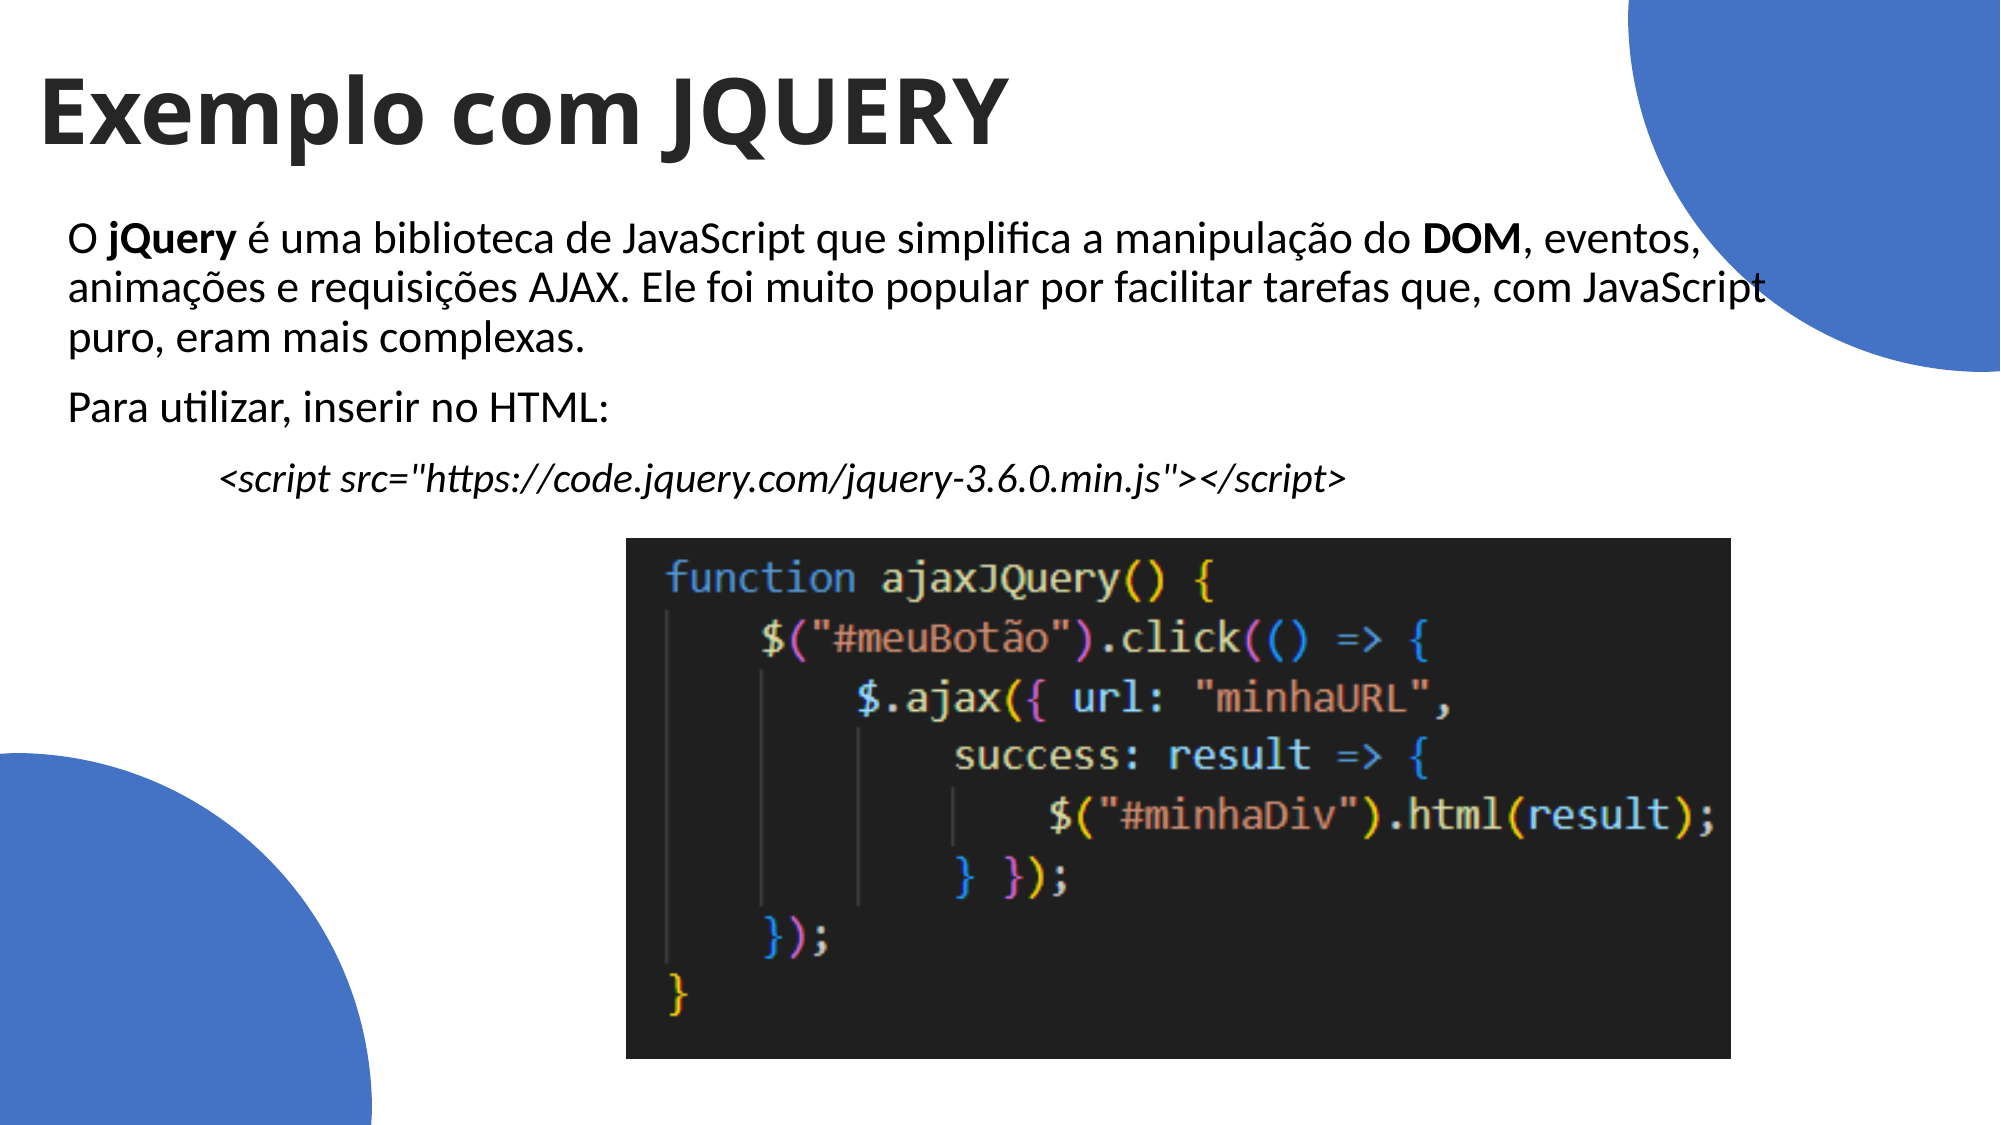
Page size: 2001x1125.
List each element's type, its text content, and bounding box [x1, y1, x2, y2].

title Exemplo com JQUERY [22, 29, 1787, 172]
text_box O jQuery é uma biblioteca de JavaScript que simplifica a manipulação do DOM, eventos, animações e requisições AJAX. Ele foi muito popular por facilitar tarefas que, com JavaScript puro, eram mais complexas. Para utilizar, inserir no HTML: <script src="https://code.jquery.com/jquery-3.6.0.min.js"></script> [52, 206, 1853, 505]
picture [626, 538, 1731, 1059]
